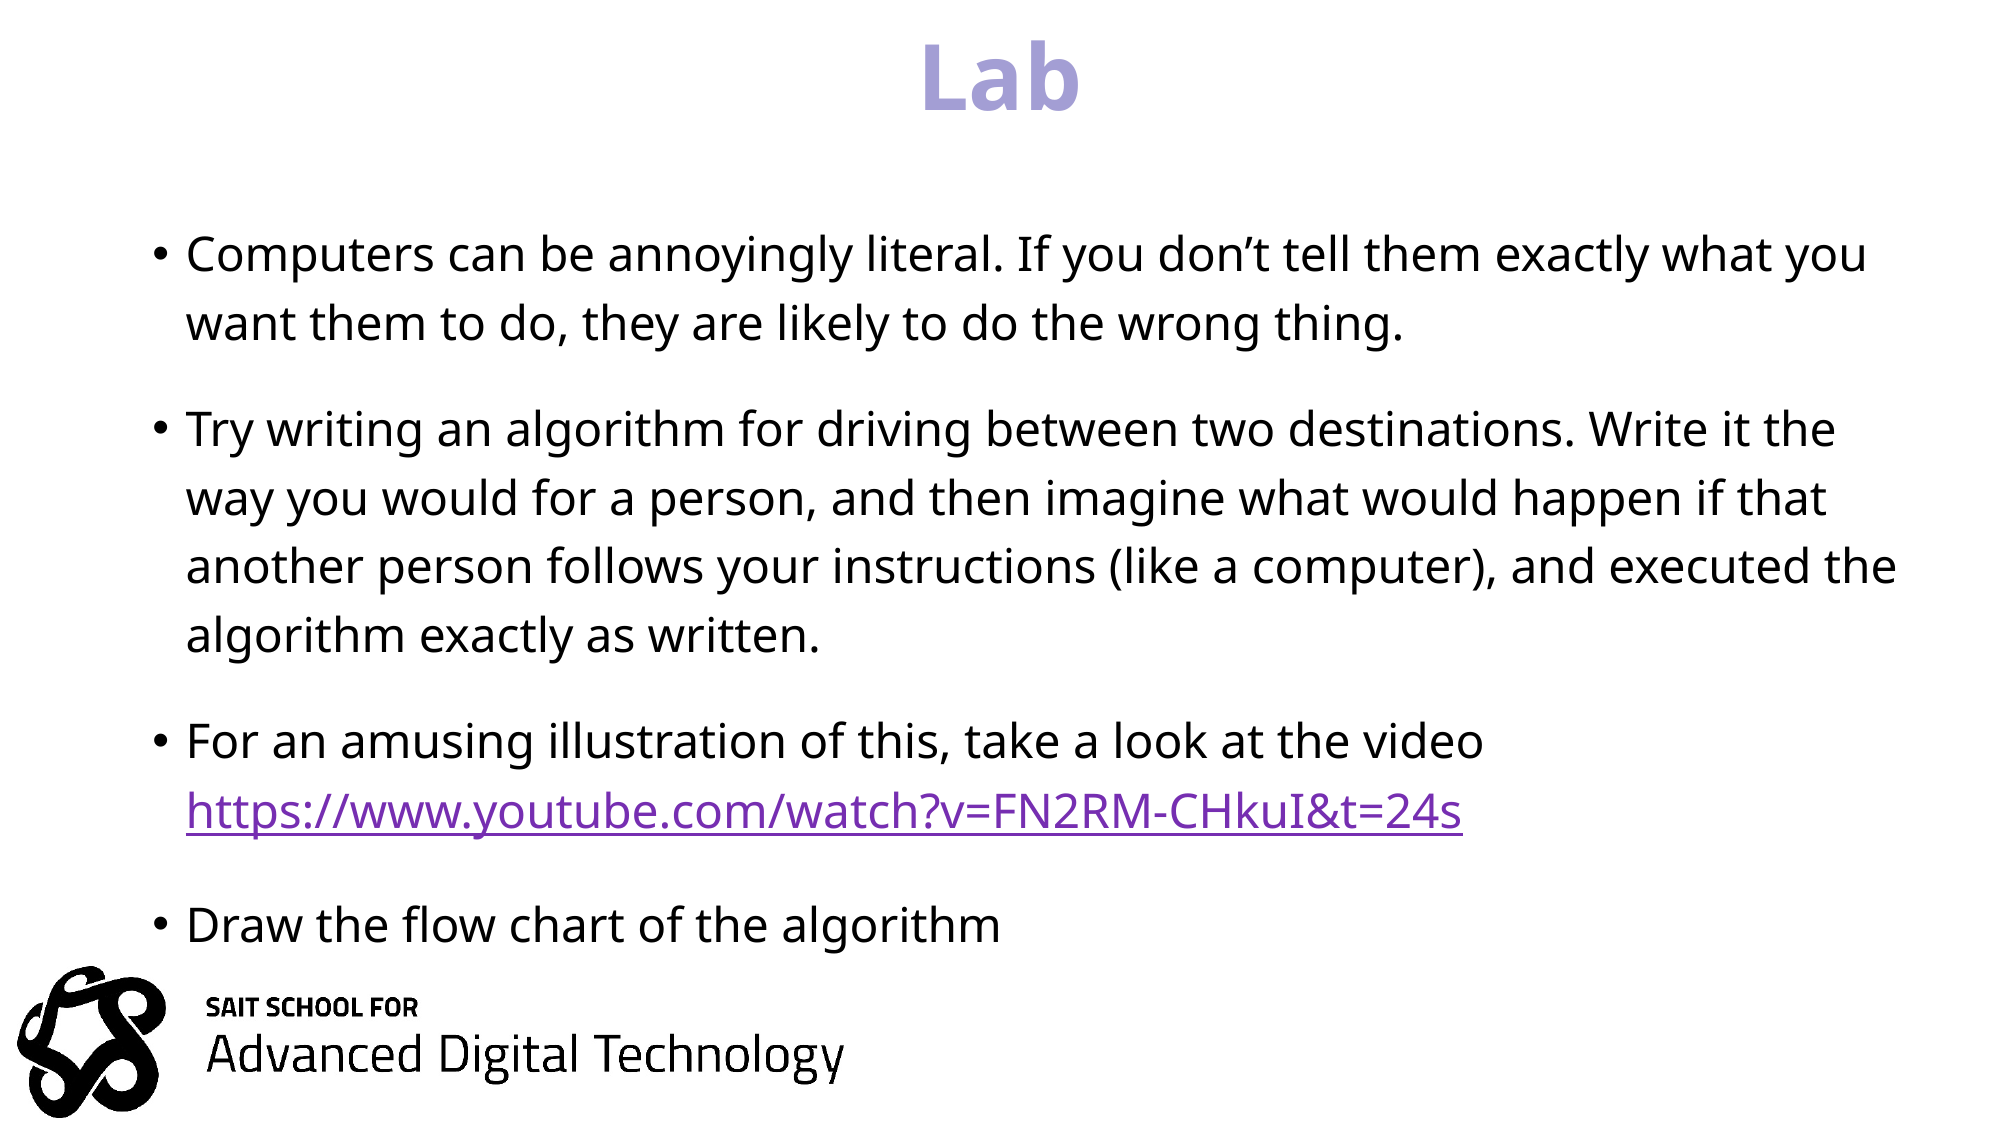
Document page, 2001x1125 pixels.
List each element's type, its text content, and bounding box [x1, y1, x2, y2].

title Lab [0, 3, 2000, 157]
picture [17, 966, 844, 1118]
list Computers can be annoyingly literal. If you don’t tell them exactly what you want them to do, they are likely to do the wrong thing. Try writing an algorithm for driving between two destinations. Write it the way you would for a person, and then imagine what would happen if that another person follows your instructions (like a computer), and executed the algorithm exactly as written. For an amusing illustration of this, take a look at the video https://www.youtube.com/watch?v=FN2RM-CHkuI&t=24s Draw the flow chart of the algorithm [137, 205, 1948, 968]
